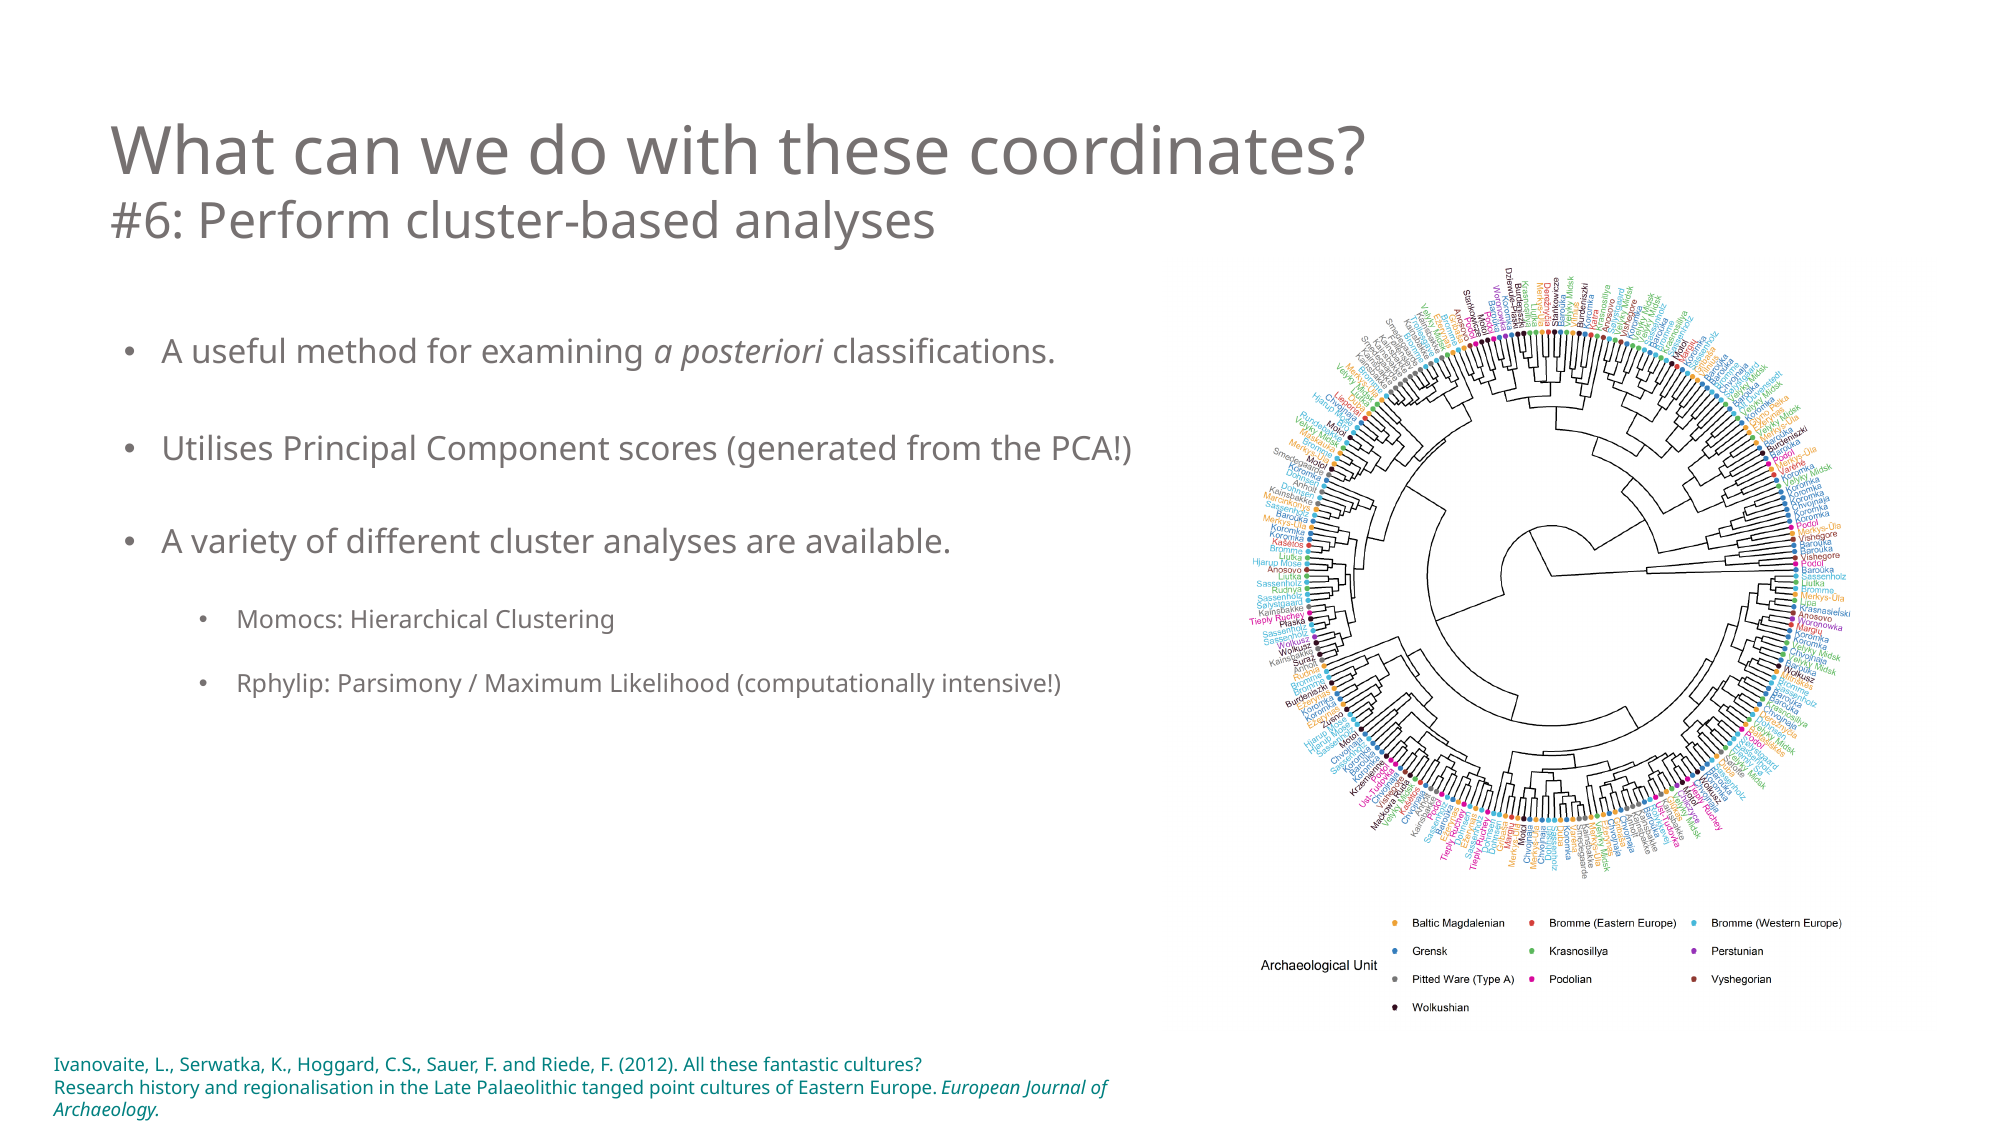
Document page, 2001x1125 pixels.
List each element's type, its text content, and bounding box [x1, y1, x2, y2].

picture [1162, 257, 1937, 1032]
text_box What can we do with these coordinates? #6: Perform cluster-based analyses [96, 100, 1827, 256]
text_box Ivanovaite, L., Serwatka, K., Hoggard, C.S., Sauer, F. and Riede, F. (2012). All these fantastic cultures? Research history and regionalisation in the Late Palaeolithic tanged point cultures of Eastern Europe. European Journal of Archaeology. [39, 1045, 1204, 1125]
text_box A useful method for examining a posteriori classifications. Utilises Principal Component scores (generated from the PCA!) A variety of different cluster analyses are available. Momocs: Hierarchical Clustering Rphylip: Parsimony / Maximum Likelihood (computationally intensive!) [108, 327, 1162, 798]
